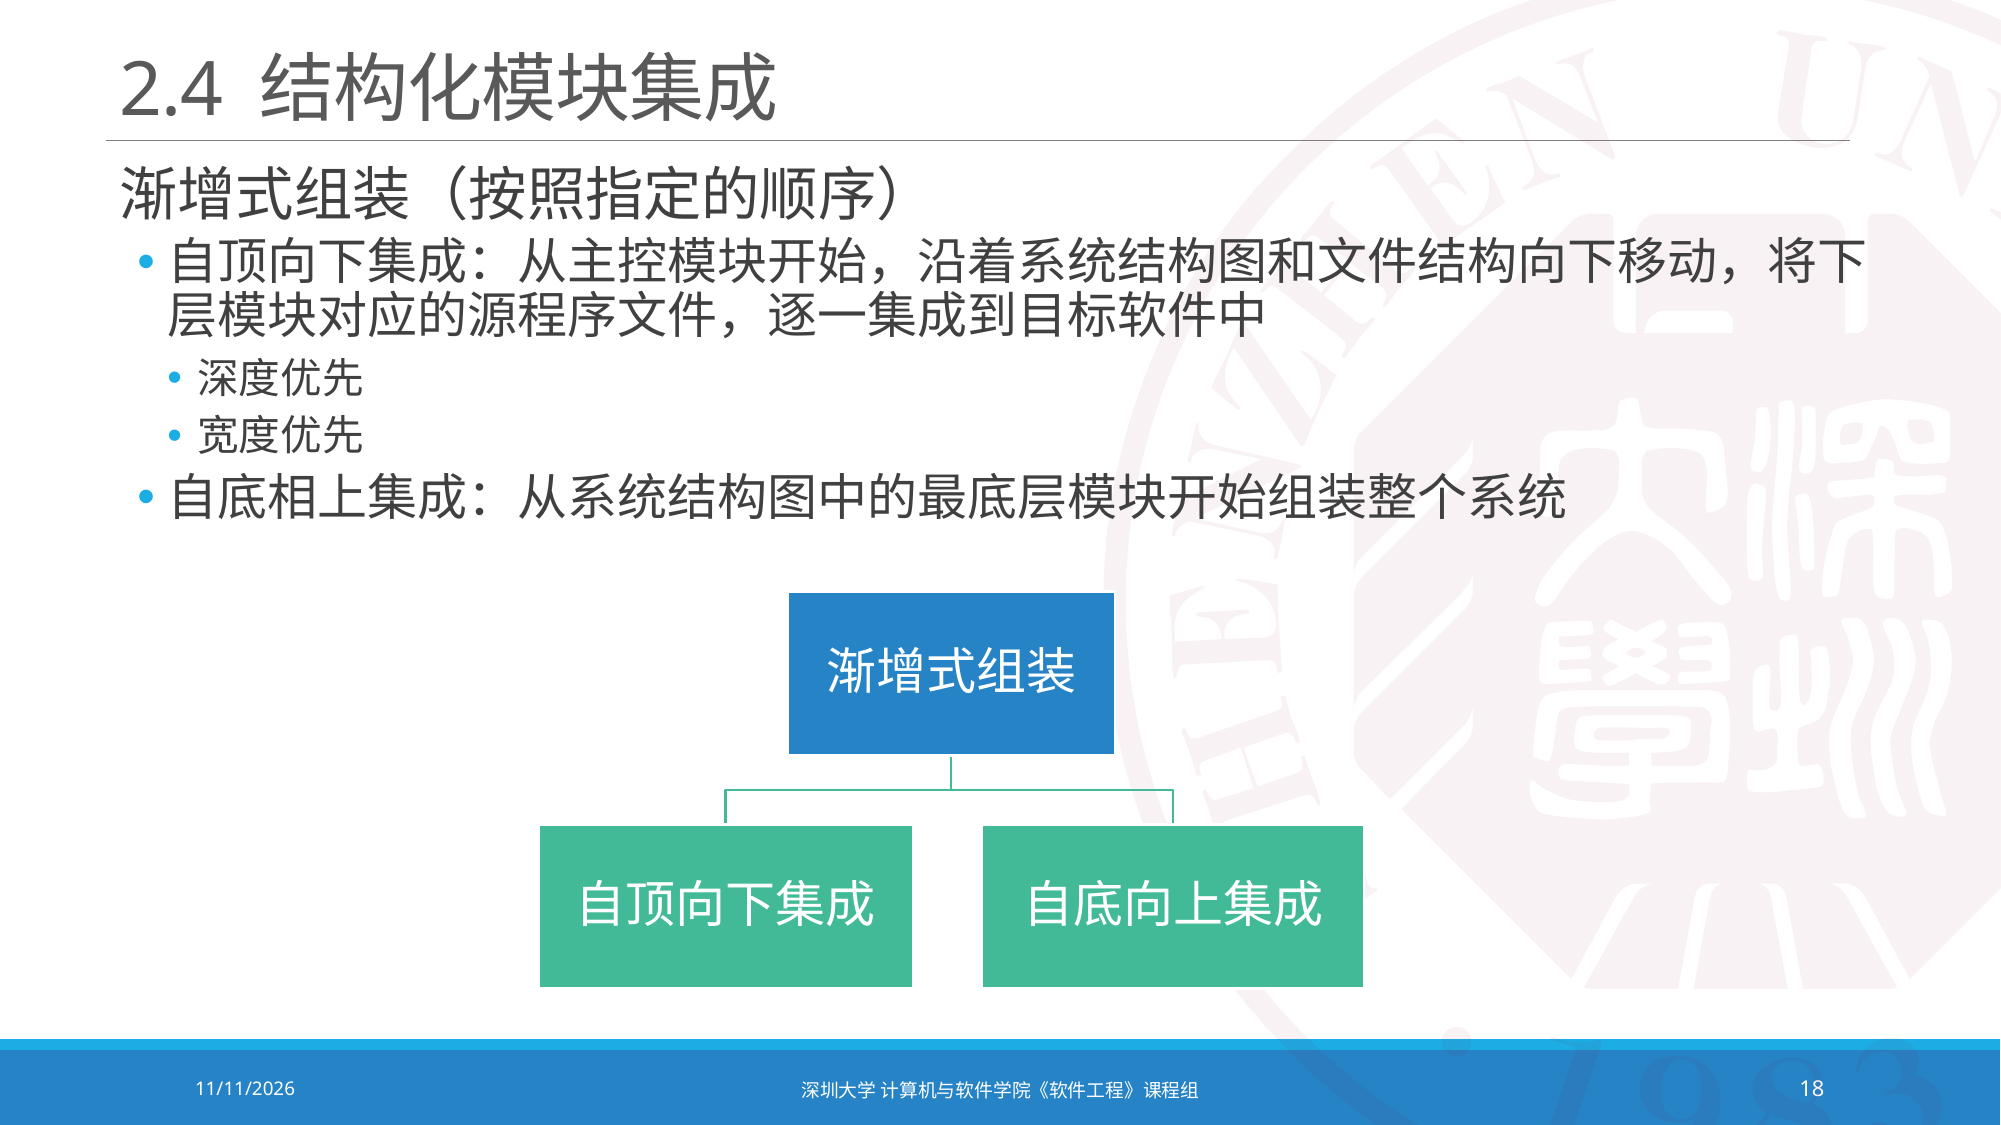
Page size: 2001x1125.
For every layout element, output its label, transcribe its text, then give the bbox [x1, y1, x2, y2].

footer 深圳大学 计算机与软件学院《软件工程》课程组 [604, 1059, 1396, 1120]
slide_number 18 [1624, 1059, 1840, 1120]
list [505, 590, 1397, 990]
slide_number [180, 1059, 586, 1120]
text_box 渐增式组装（按照指定的顺序） 自顶向下集成：从主控模块开始，沿着系统结构图和文件结构向下移动，将下层模块对应的源程序文件，逐一集成到目标软件中 深度优先 宽度优先 自底相上集成：从系统结构图中的最底层模块开始组装整个系统 [104, 158, 1877, 1008]
title 2.4 结构化模块集成 [104, 0, 1856, 139]
